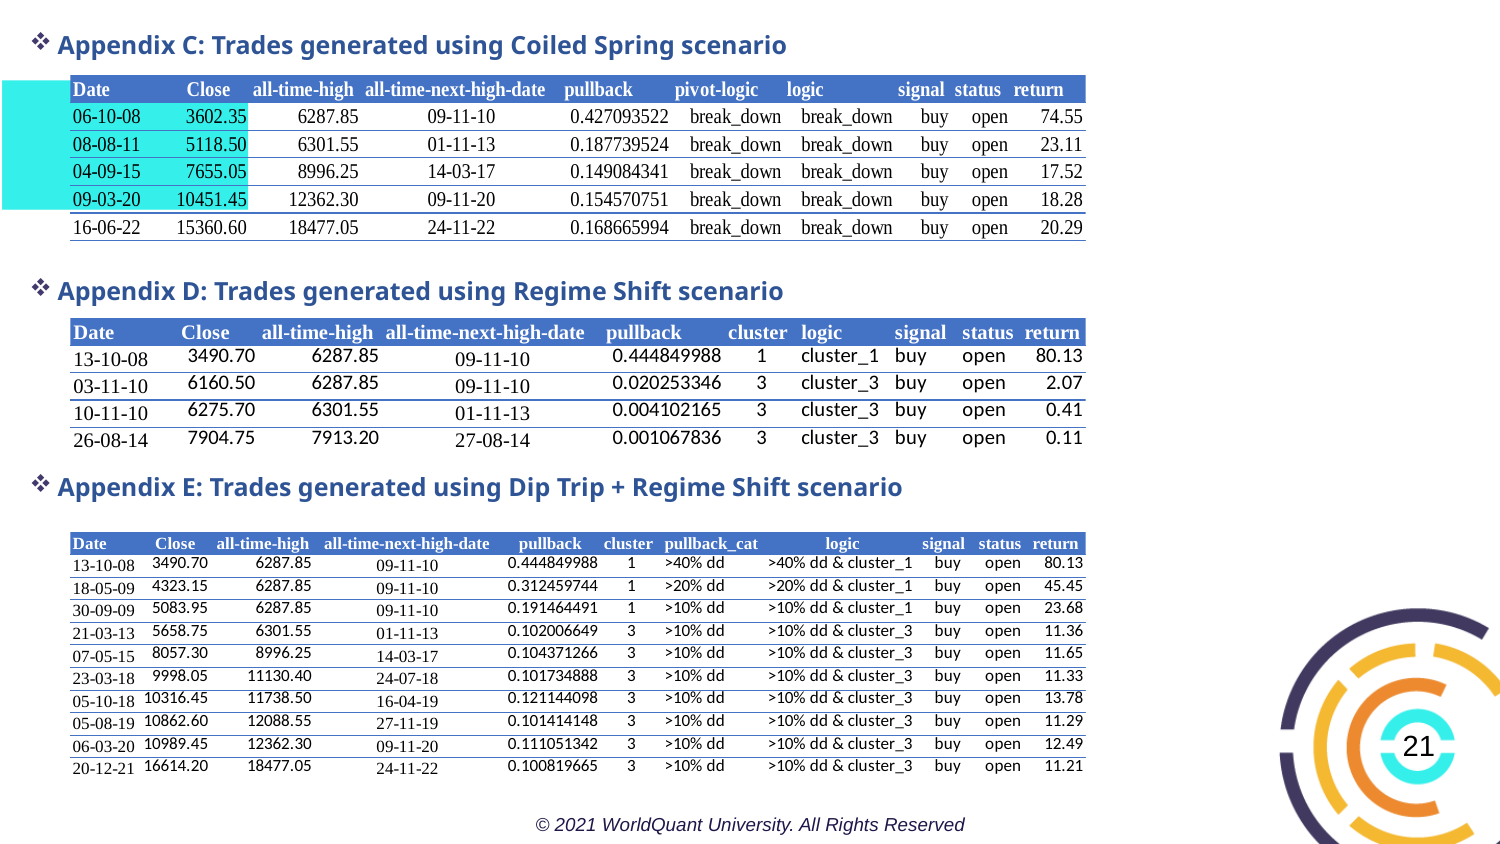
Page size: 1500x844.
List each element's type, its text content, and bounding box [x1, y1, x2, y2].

list Appendix C: Trades generated using Coiled Spring scenario Appendix D: Trades generated using Regime Shift scenario Appendix E: Trades generated using Dip Trip + Regime Shift scenario [14, 0, 1458, 567]
picture [69, 317, 1087, 456]
picture [0, 0, 1500, 844]
picture [69, 74, 1087, 242]
